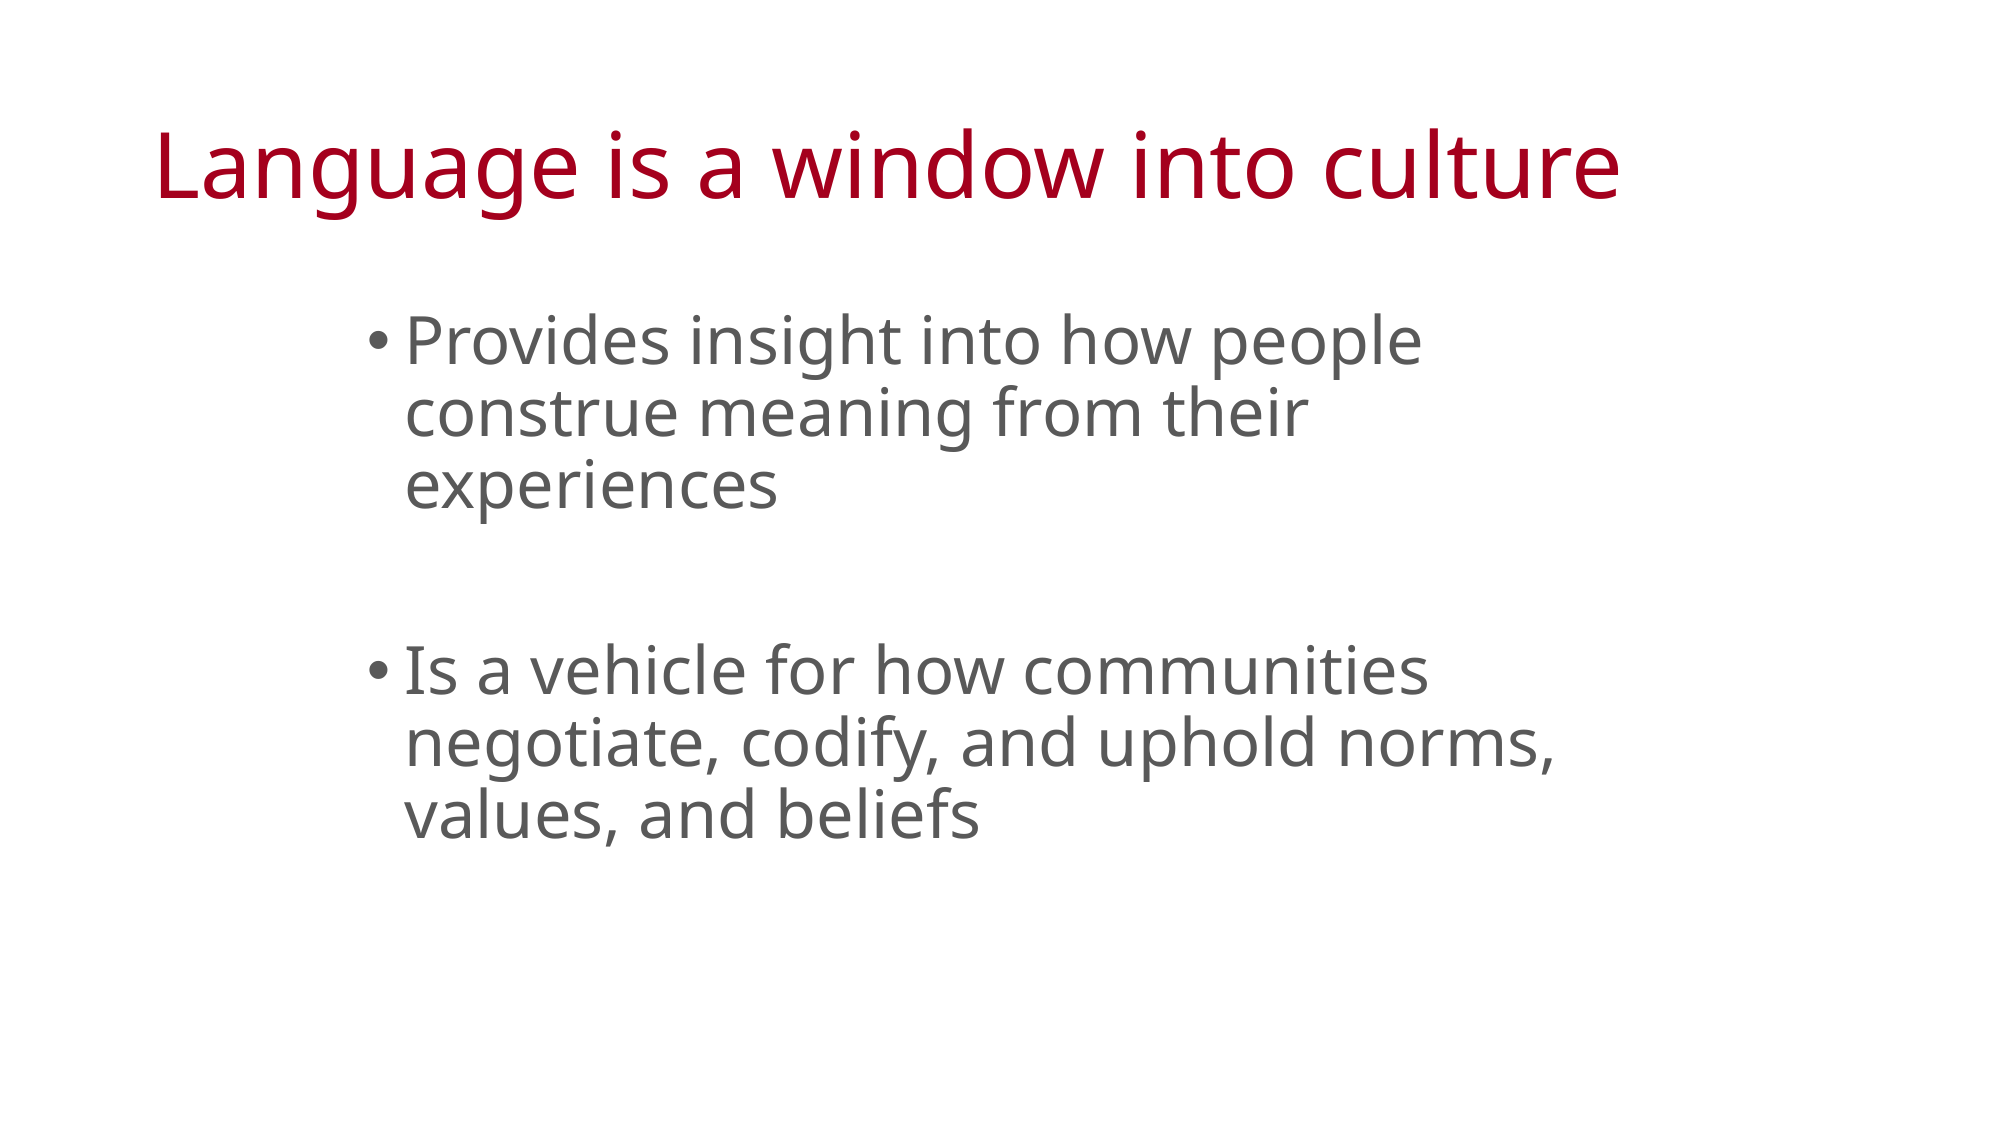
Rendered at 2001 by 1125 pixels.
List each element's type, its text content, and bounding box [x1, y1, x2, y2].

title Language is a window into culture [137, 59, 1863, 278]
list Provides insight into how people construe meaning from their experiences Is a vehicle for how communities negotiate, codify, and uphold norms, values, and beliefs [351, 299, 1648, 1014]
